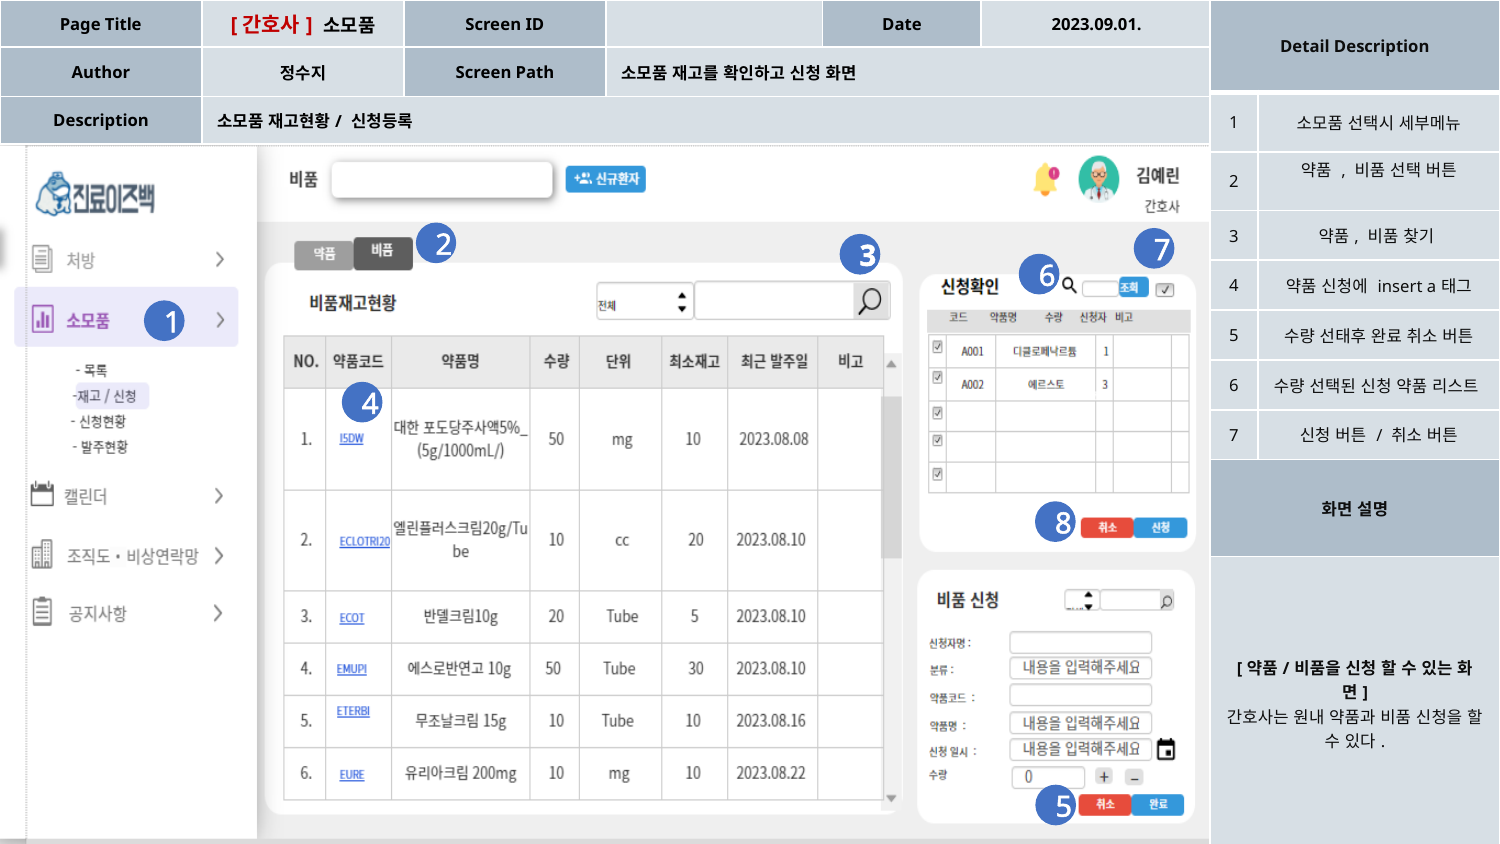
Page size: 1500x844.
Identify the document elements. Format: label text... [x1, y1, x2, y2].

picture [0, 143, 1216, 844]
table_header Date [823, 1, 980, 46]
table_header Page Title [1, 1, 201, 46]
table_cell 4 [1216, 261, 1257, 309]
table_cell 5 [1216, 311, 1257, 359]
table_header Detail Description [1211, 1, 1499, 90]
table_header [607, 1, 822, 46]
table_cell 7 [1216, 411, 1257, 459]
table_cell 약품, 비품 찾기 [1259, 211, 1499, 259]
table_header 2023.09.01. [982, 1, 1209, 46]
table_cell 수량 선태후 완료 취소 버튼 [1259, 311, 1499, 359]
table_cell 정수지 [203, 48, 403, 96]
table_cell 수량 선택된 신청 약품 리스트 [1259, 361, 1499, 409]
table_cell 2 [1216, 153, 1257, 210]
table_cell Description [1, 97, 201, 143]
table_cell 화면 설명 [1216, 460, 1499, 556]
table_cell 소모품 재고현황/ 신청등록 [203, 97, 1209, 143]
table_cell 1 [1211, 95, 1257, 151]
table_cell 신청 버튼 / 취소 버튼 [1259, 411, 1499, 459]
table_cell 6 [1216, 361, 1257, 409]
table_cell [약품/비품을 신청 할 수 있는 화면] 간호사는 원내 약품과 비품 신청을 할 수 있다. [1216, 557, 1499, 844]
table_cell 소모품 재고를 확인하고 신청 화면 [607, 48, 1209, 96]
table_cell 약품 신청에 insert a태그 [1259, 261, 1499, 309]
table_header Screen ID [405, 1, 605, 46]
table_cell Screen Path [405, 48, 605, 96]
table_cell Author [1, 48, 201, 96]
table_cell 소모품 선택시 세부메뉴 [1259, 95, 1499, 151]
table_cell 3 [1216, 211, 1257, 259]
table_header [간호사] 소모품 [203, 1, 403, 46]
table_cell 약품 , 비품 선택 버튼 [1259, 153, 1499, 210]
